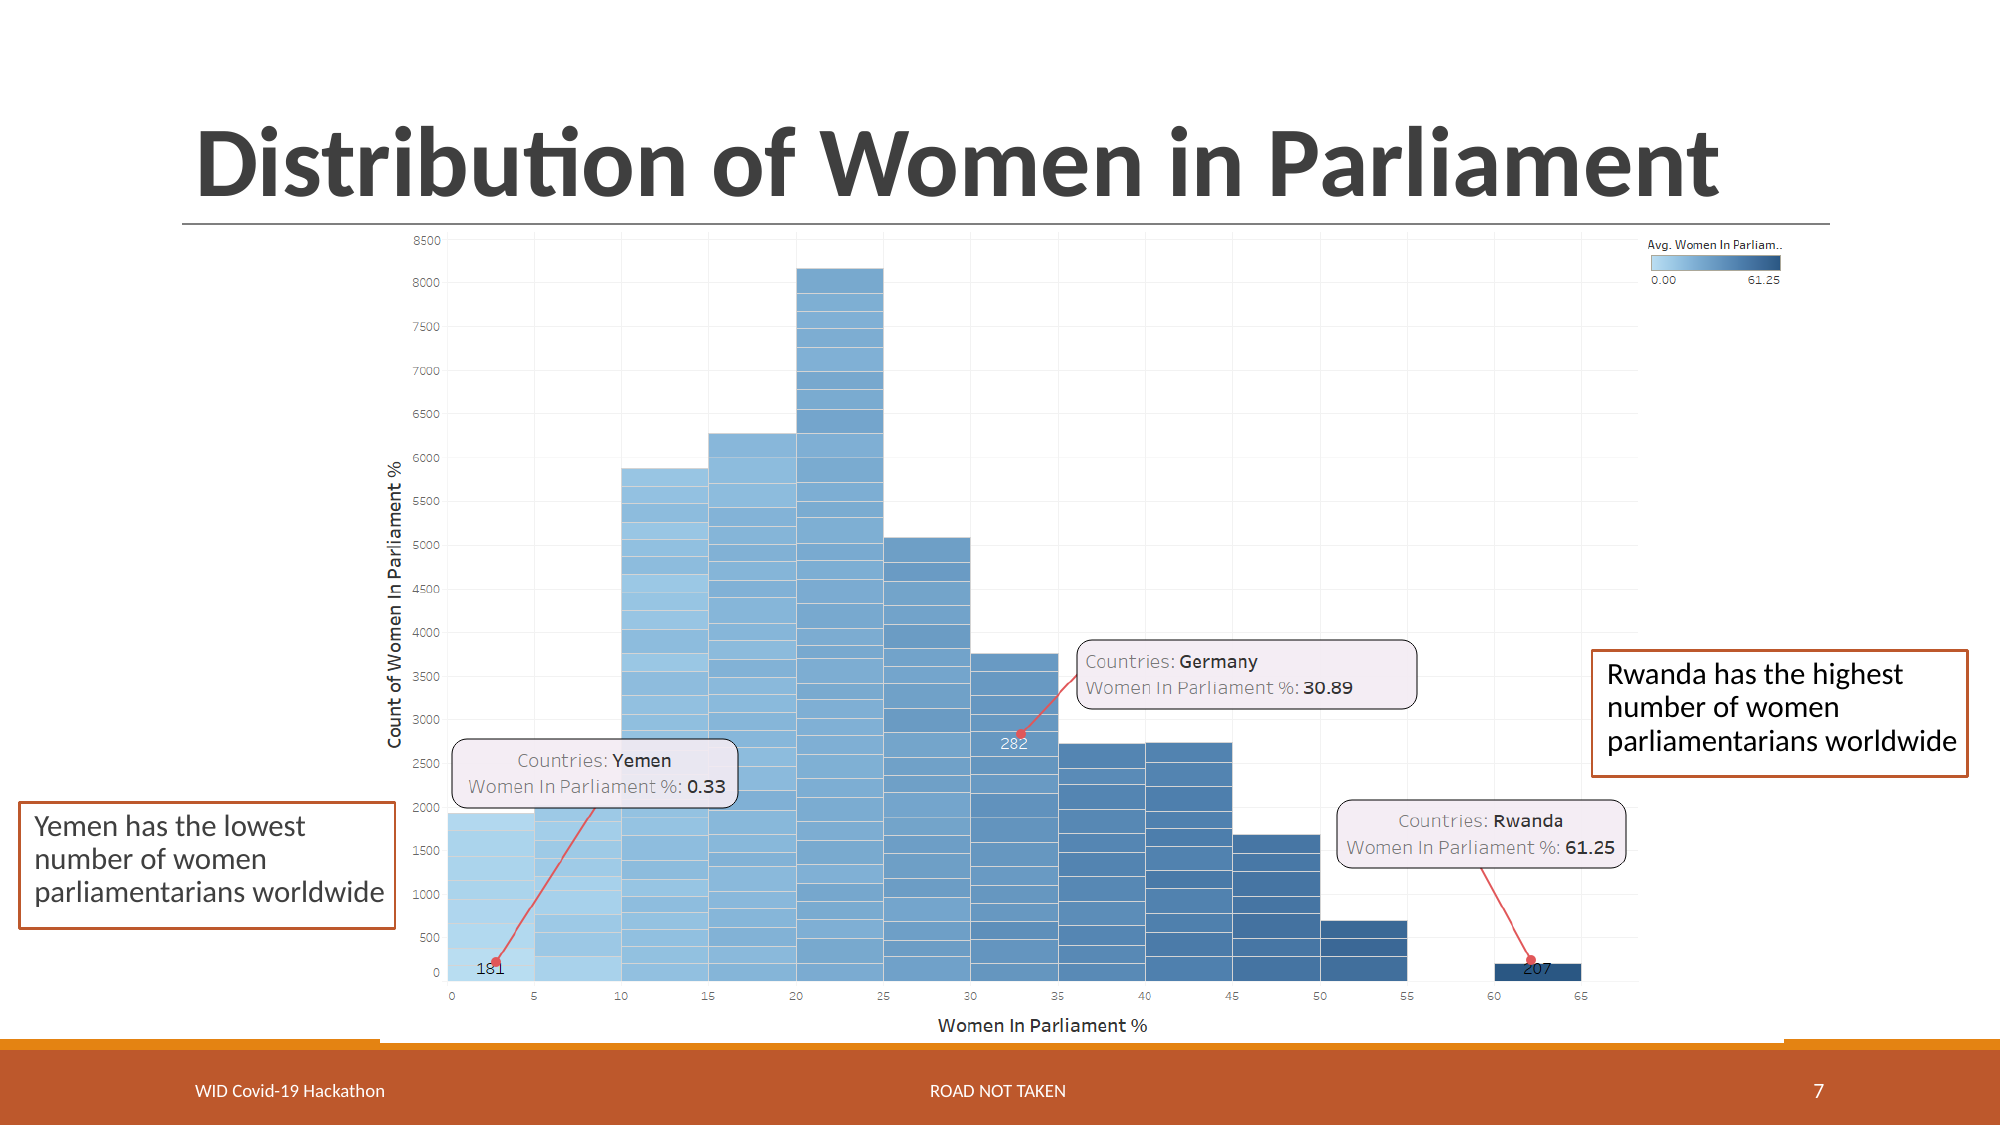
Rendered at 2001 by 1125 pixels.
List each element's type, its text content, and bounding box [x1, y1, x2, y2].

text_box Yemen has the lowest number of women parliamentarians worldwide [19, 802, 375, 929]
slide_number 7 [1624, 1059, 1840, 1120]
title Distribution of Women in Parliament [180, 47, 1830, 225]
slide_number WID Covid-19 Hackathon [180, 1059, 586, 1120]
list Rwanda has the highest number of women parliamentarians worldwide [1789, 650, 1968, 777]
picture [380, 231, 1784, 1043]
footer ROAD NOT TAKEN [604, 1059, 1396, 1120]
